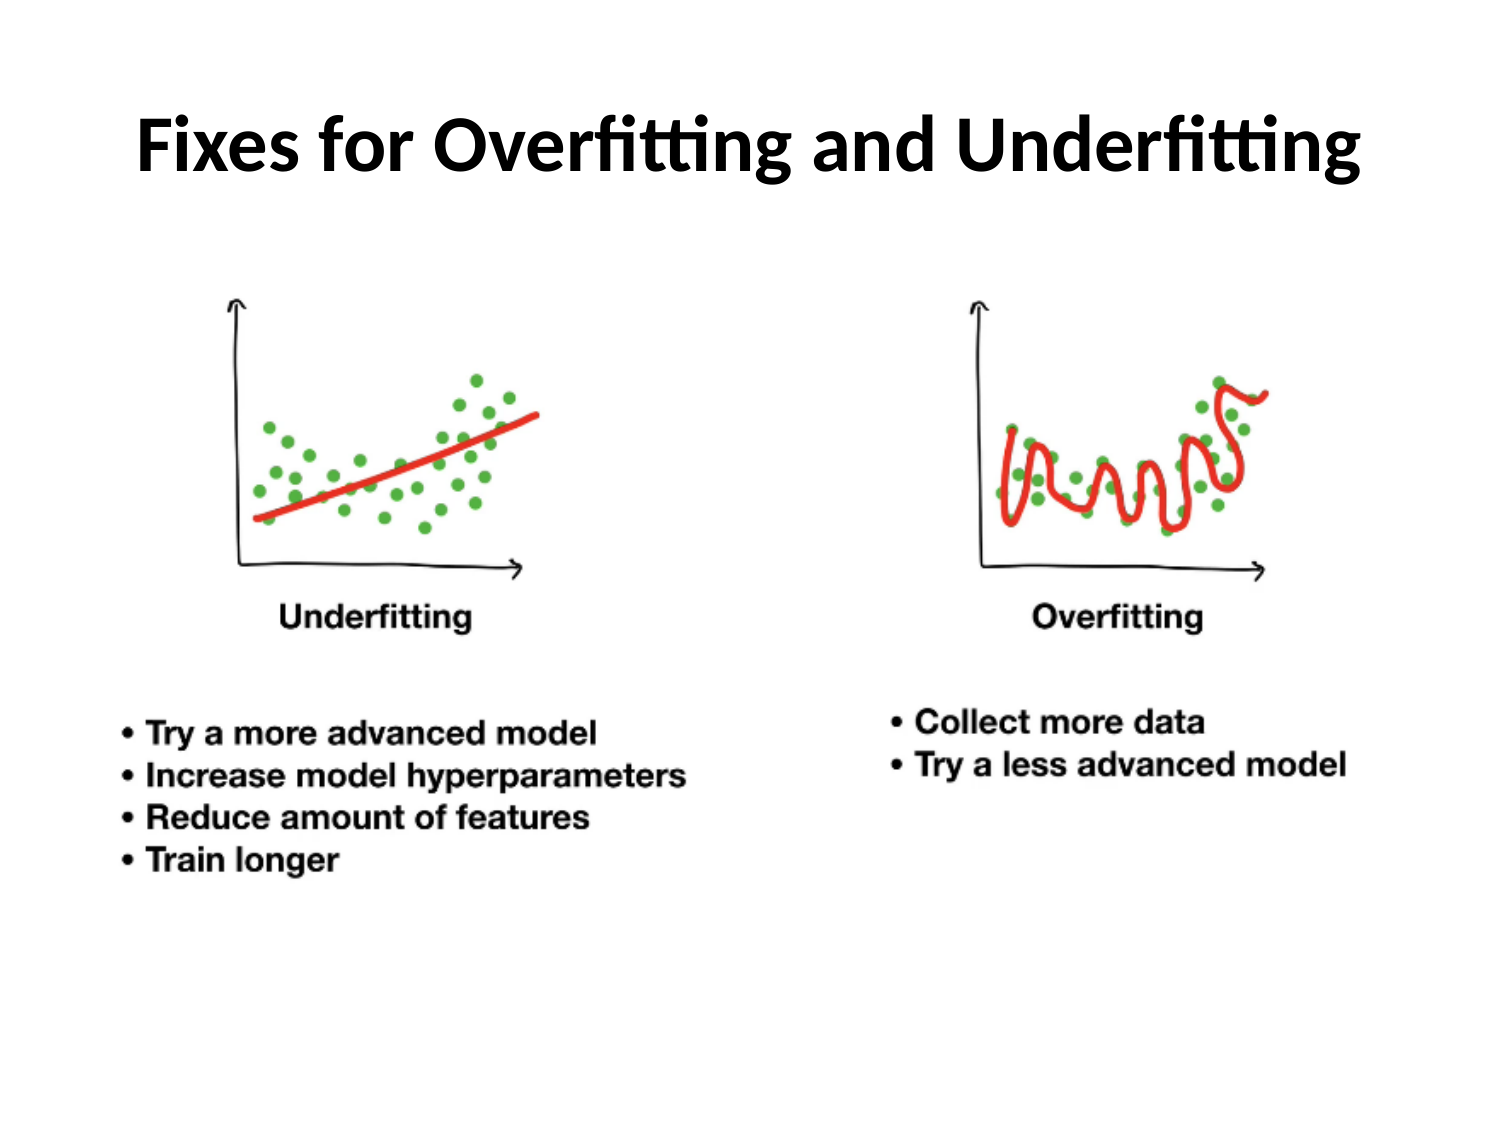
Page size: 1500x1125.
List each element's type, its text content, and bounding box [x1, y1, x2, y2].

picture [111, 294, 1361, 885]
title Fixes for Overfitting and Underfitting [75, 45, 1425, 233]
